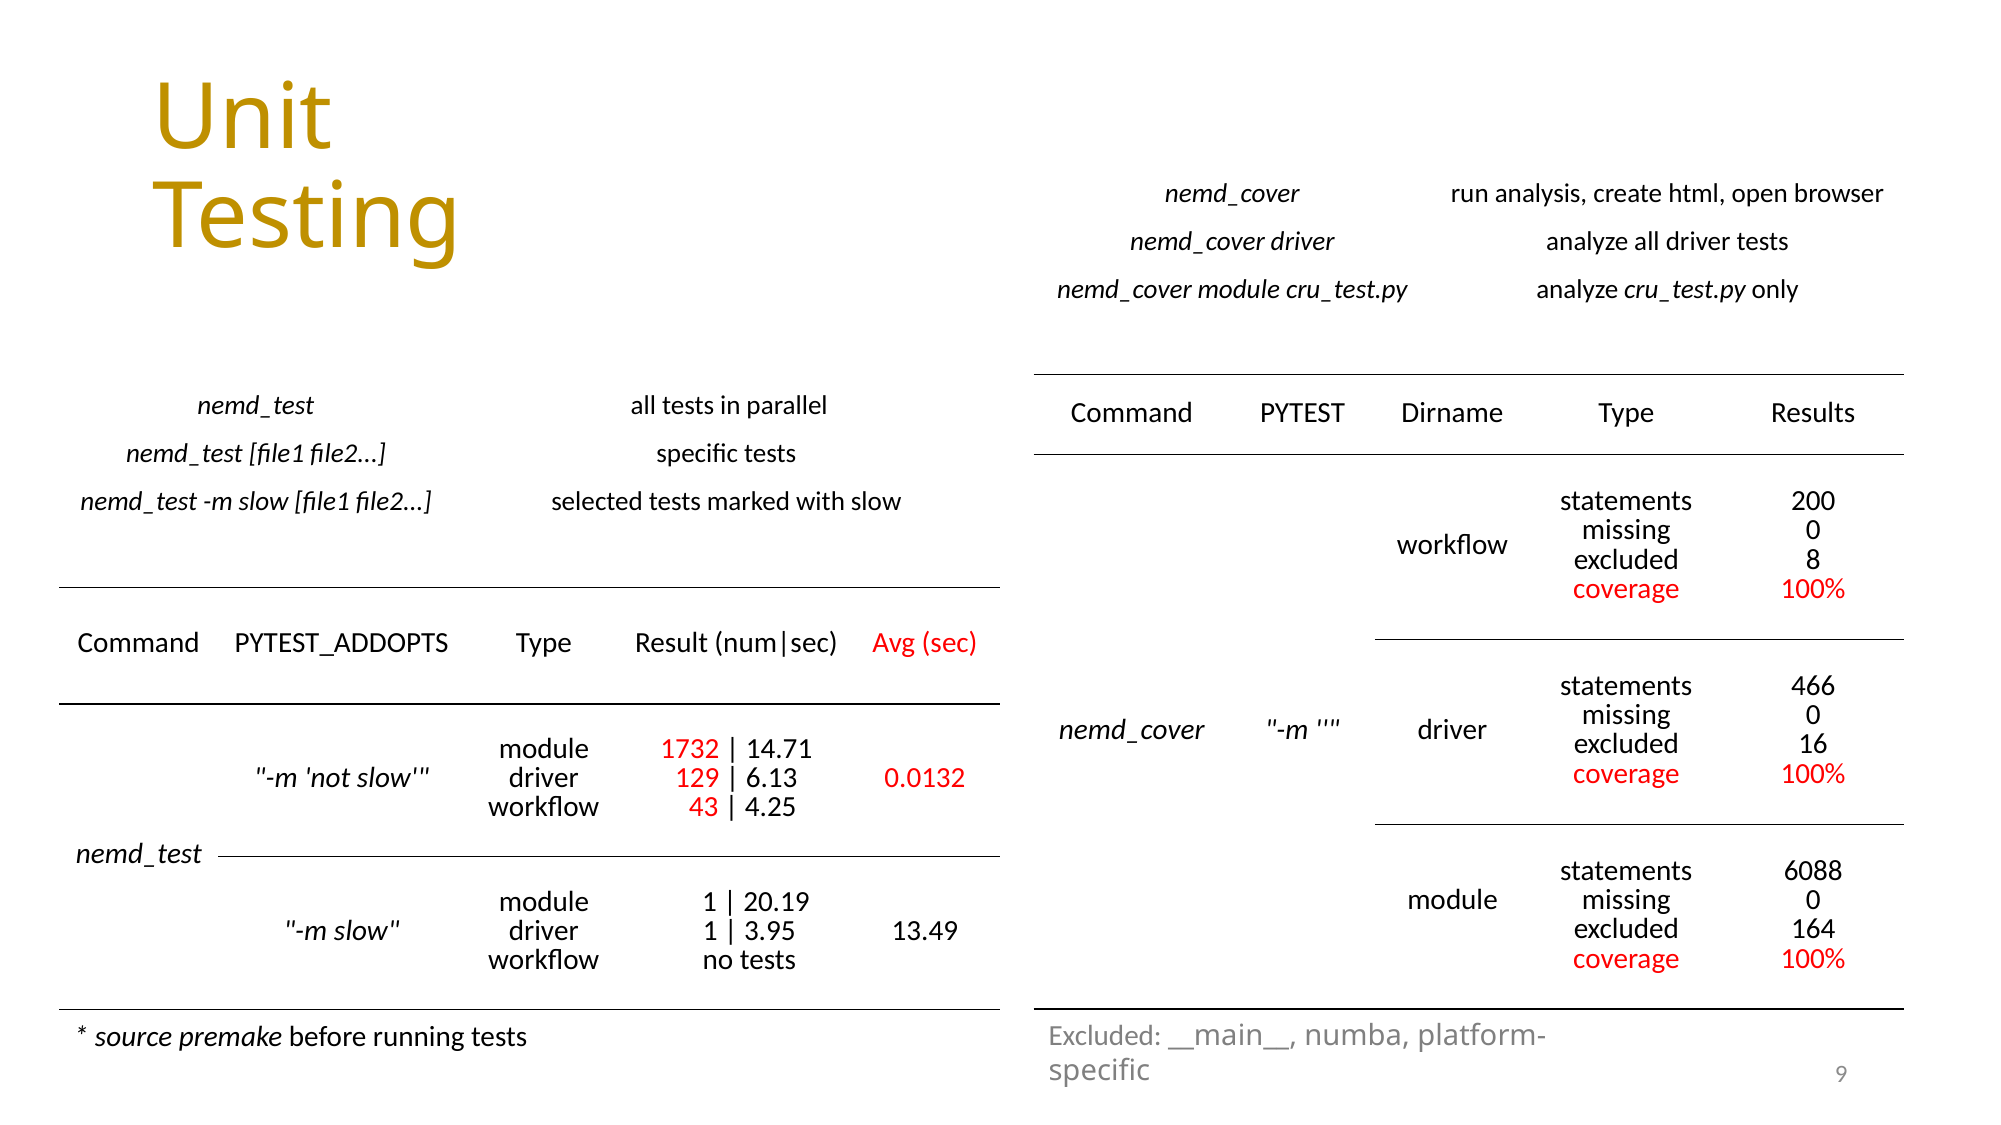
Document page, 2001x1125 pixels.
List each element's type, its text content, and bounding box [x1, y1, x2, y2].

table_header Results [1722, 375, 1904, 454]
title Unit Testing [137, 59, 668, 278]
table_header Type [465, 588, 623, 703]
table_header all tests in parallel [465, 387, 988, 435]
table_cell specific tests [465, 435, 988, 483]
table_cell module driver workflow [465, 705, 623, 856]
table_cell "-m slow" [218, 857, 465, 1009]
table_cell module [1375, 825, 1530, 1008]
table_cell nemd_test [59, 705, 218, 1009]
table_cell workflow [1375, 455, 1530, 639]
table_header Type [1530, 375, 1722, 454]
text_box Excluded: __main__, numba, platform-specific [1033, 1009, 1623, 1094]
table_cell statements missing excluded coverage [1530, 825, 1722, 1008]
table_header Result (num|sec) [623, 588, 850, 703]
table_cell nemd_test -m slow [file1 file2...] [47, 483, 465, 531]
table_cell nemd_cover module cru_test.py [1034, 270, 1431, 318]
table_header Command [59, 588, 218, 703]
table_cell nemd_cover [1034, 455, 1230, 1008]
table_cell 1 | 20.19 1 | 3.95 no tests [623, 857, 850, 1009]
table_cell 200 0 8 100% [1722, 455, 1904, 639]
table_header nemd_test [47, 387, 465, 435]
text_box * source premake before running tests [59, 1009, 564, 1060]
table_cell nemd_test [file1 file2...] [47, 435, 465, 483]
table_header PYTEST_ADDOPTS [218, 588, 465, 703]
table_header PYTEST [1230, 375, 1375, 454]
table_header Command [1034, 375, 1230, 454]
slide_number 9 [1412, 1042, 1863, 1103]
table_header nemd_cover [1034, 175, 1431, 222]
table_cell 1732 | 14.71 129 | 6.13 43 | 4.25 [623, 705, 850, 856]
table_cell driver [1375, 640, 1530, 824]
table_cell "-m 'not slow'" [218, 705, 465, 856]
table_cell analyze all driver tests [1431, 222, 1904, 270]
table_cell module driver workflow [465, 857, 623, 1009]
table_cell analyze cru_test.py only [1431, 270, 1904, 318]
table_cell statements missing excluded coverage [1530, 455, 1722, 639]
table_cell 0.0132 [850, 705, 1000, 856]
table_cell statements missing excluded coverage [1530, 640, 1722, 824]
table_cell nemd_cover driver [1034, 222, 1431, 270]
table_cell selected tests marked with slow [465, 483, 988, 531]
table_cell 6088 0 164 100% [1722, 825, 1904, 1008]
table_header Avg (sec) [850, 588, 1000, 703]
table_header Dirname [1375, 375, 1530, 454]
table_cell "-m ''" [1230, 455, 1375, 1008]
table_cell 13.49 [850, 857, 1000, 1009]
table_cell 466 0 16 100% [1722, 640, 1904, 824]
table_header run analysis, create html, open browser [1431, 175, 1904, 222]
